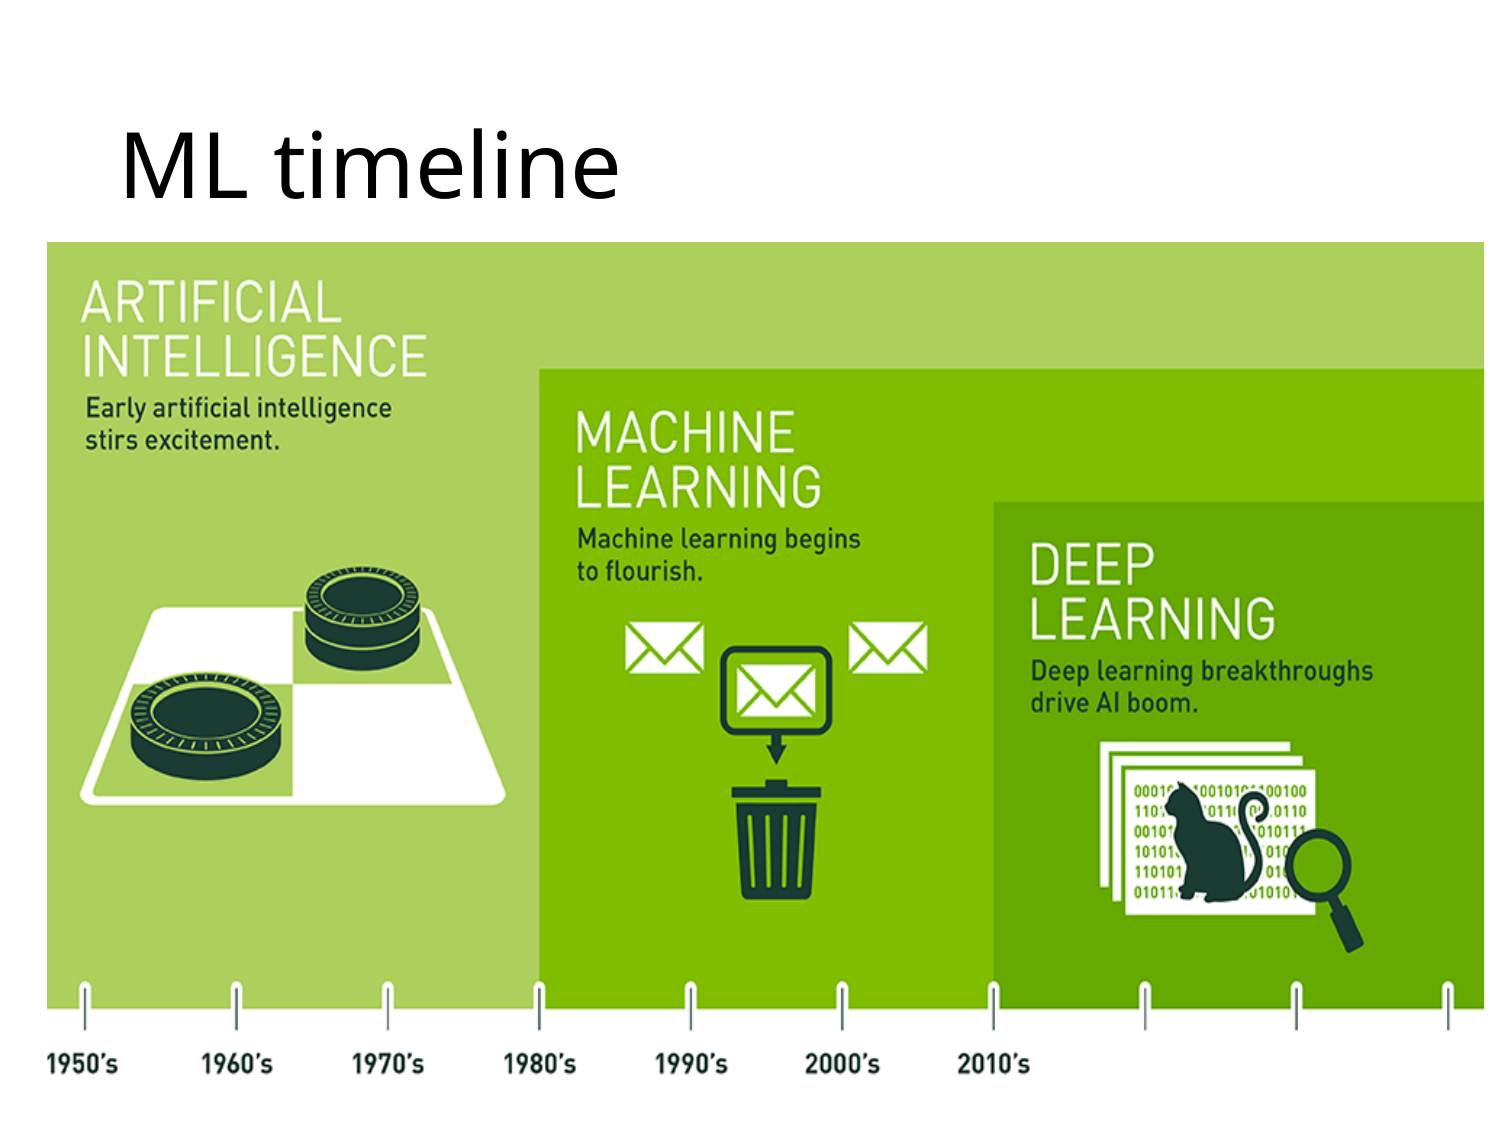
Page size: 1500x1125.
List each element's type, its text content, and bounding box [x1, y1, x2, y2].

picture [47, 242, 1485, 1111]
title ML timeline [103, 59, 1397, 242]
